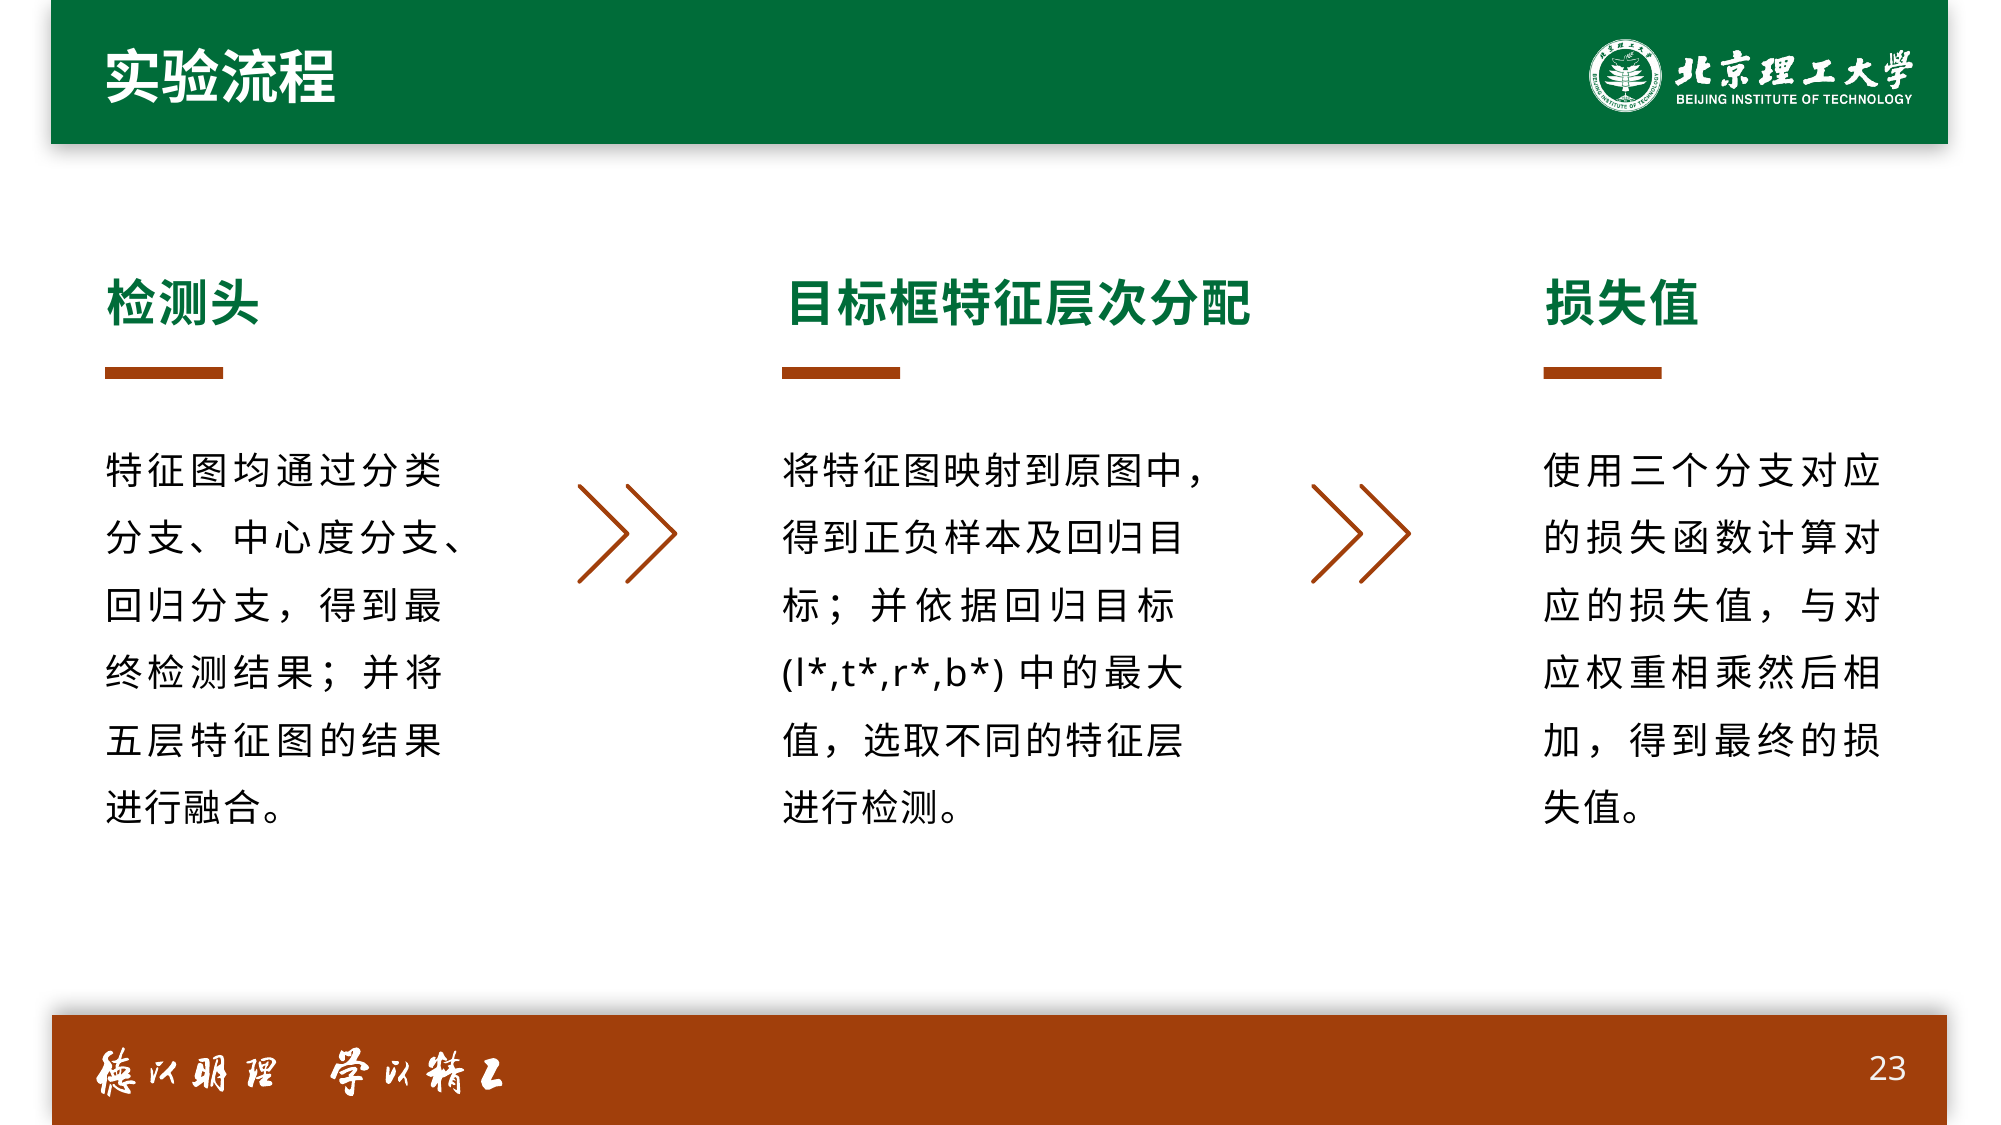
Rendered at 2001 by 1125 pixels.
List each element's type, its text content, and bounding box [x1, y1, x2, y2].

text_box [1359, 483, 1412, 584]
text_box [625, 483, 678, 584]
picture [1568, 21, 1937, 125]
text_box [105, 263, 460, 907]
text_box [1543, 263, 1898, 907]
title 实验流程 [88, 40, 1507, 120]
text_box [577, 484, 630, 584]
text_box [782, 263, 1271, 907]
text_box [1311, 484, 1364, 584]
